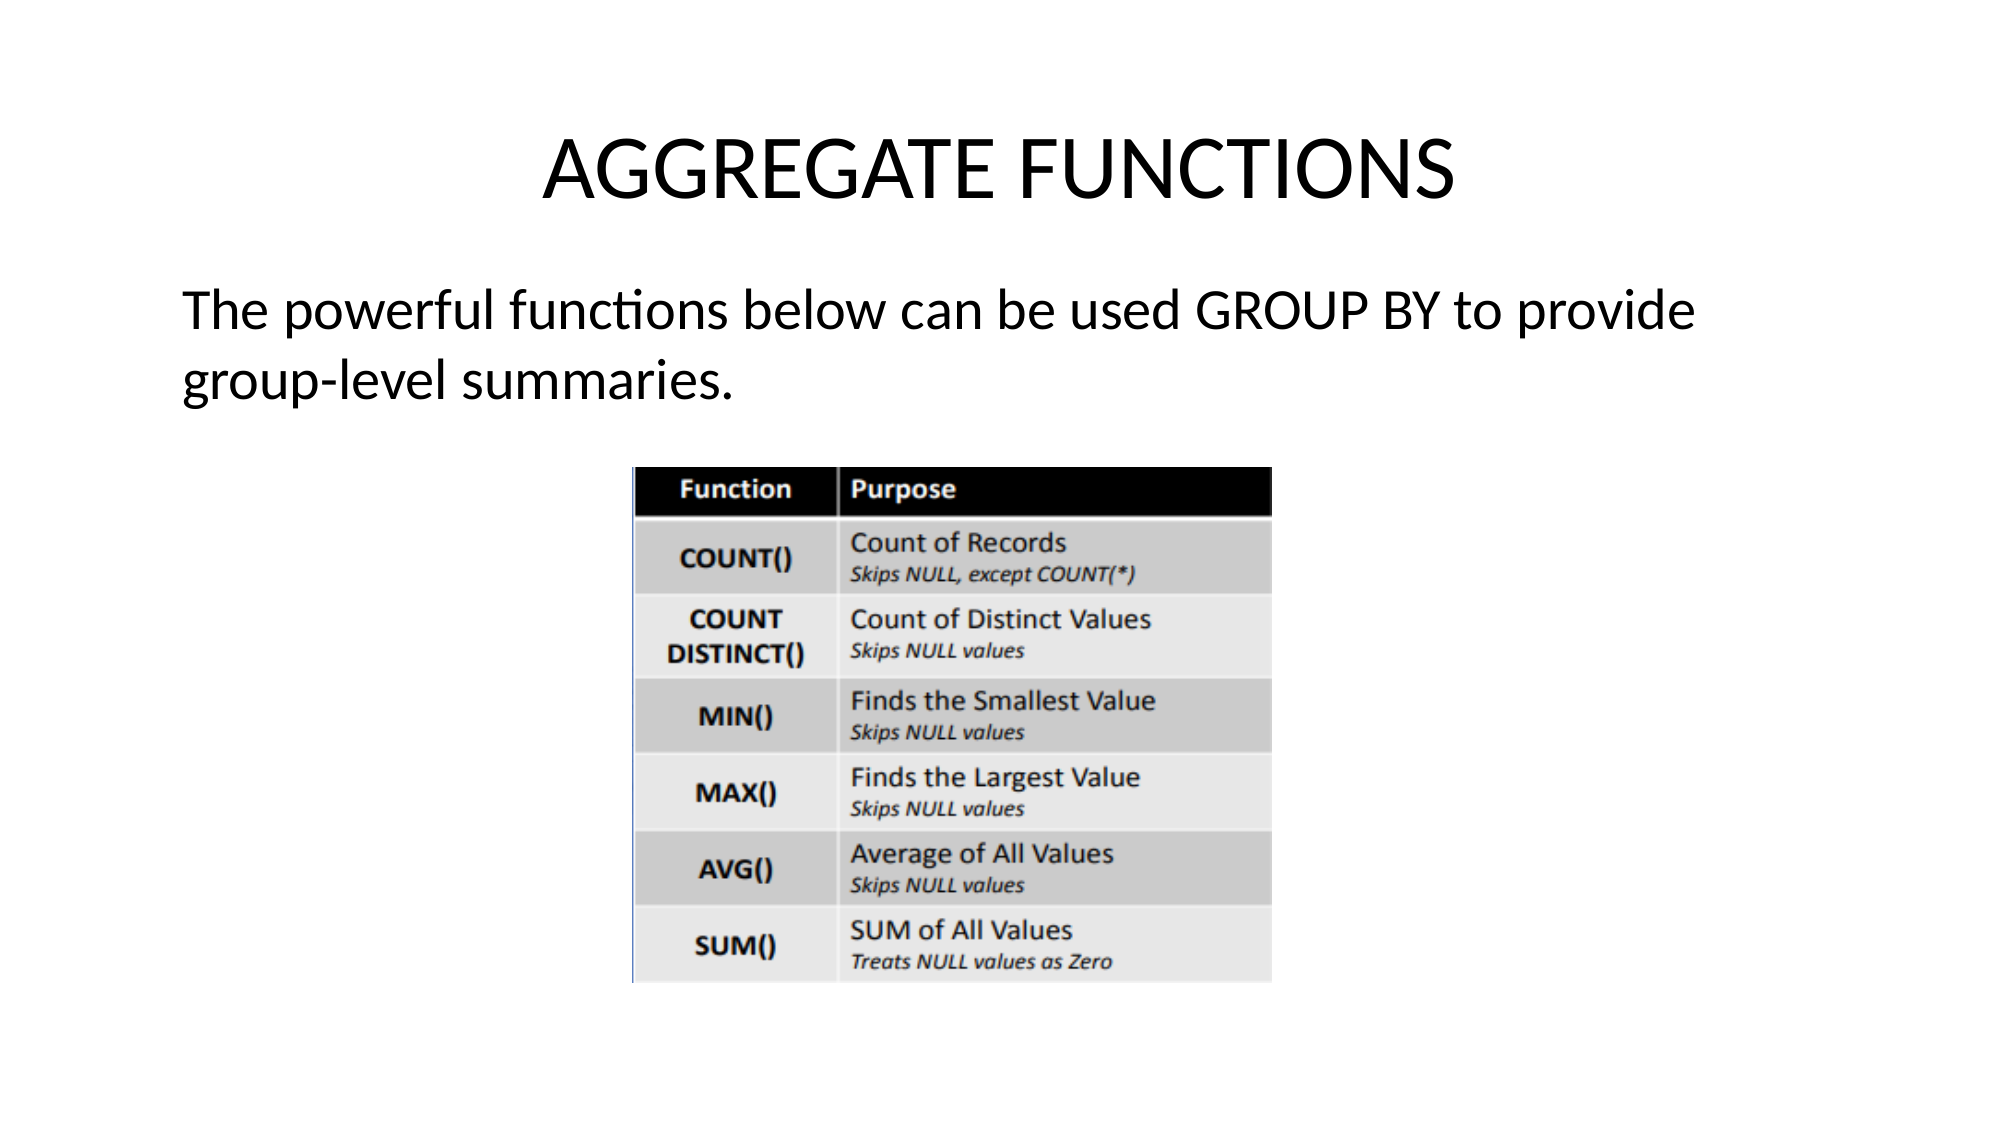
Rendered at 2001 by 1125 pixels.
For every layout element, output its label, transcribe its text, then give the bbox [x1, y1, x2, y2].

title AGGREGATE FUNCTIONS [137, 59, 1863, 278]
picture [632, 467, 1272, 984]
text_box The powerful functions below can be used GROUP BY to provide group-level summaries. [167, 263, 1763, 419]
